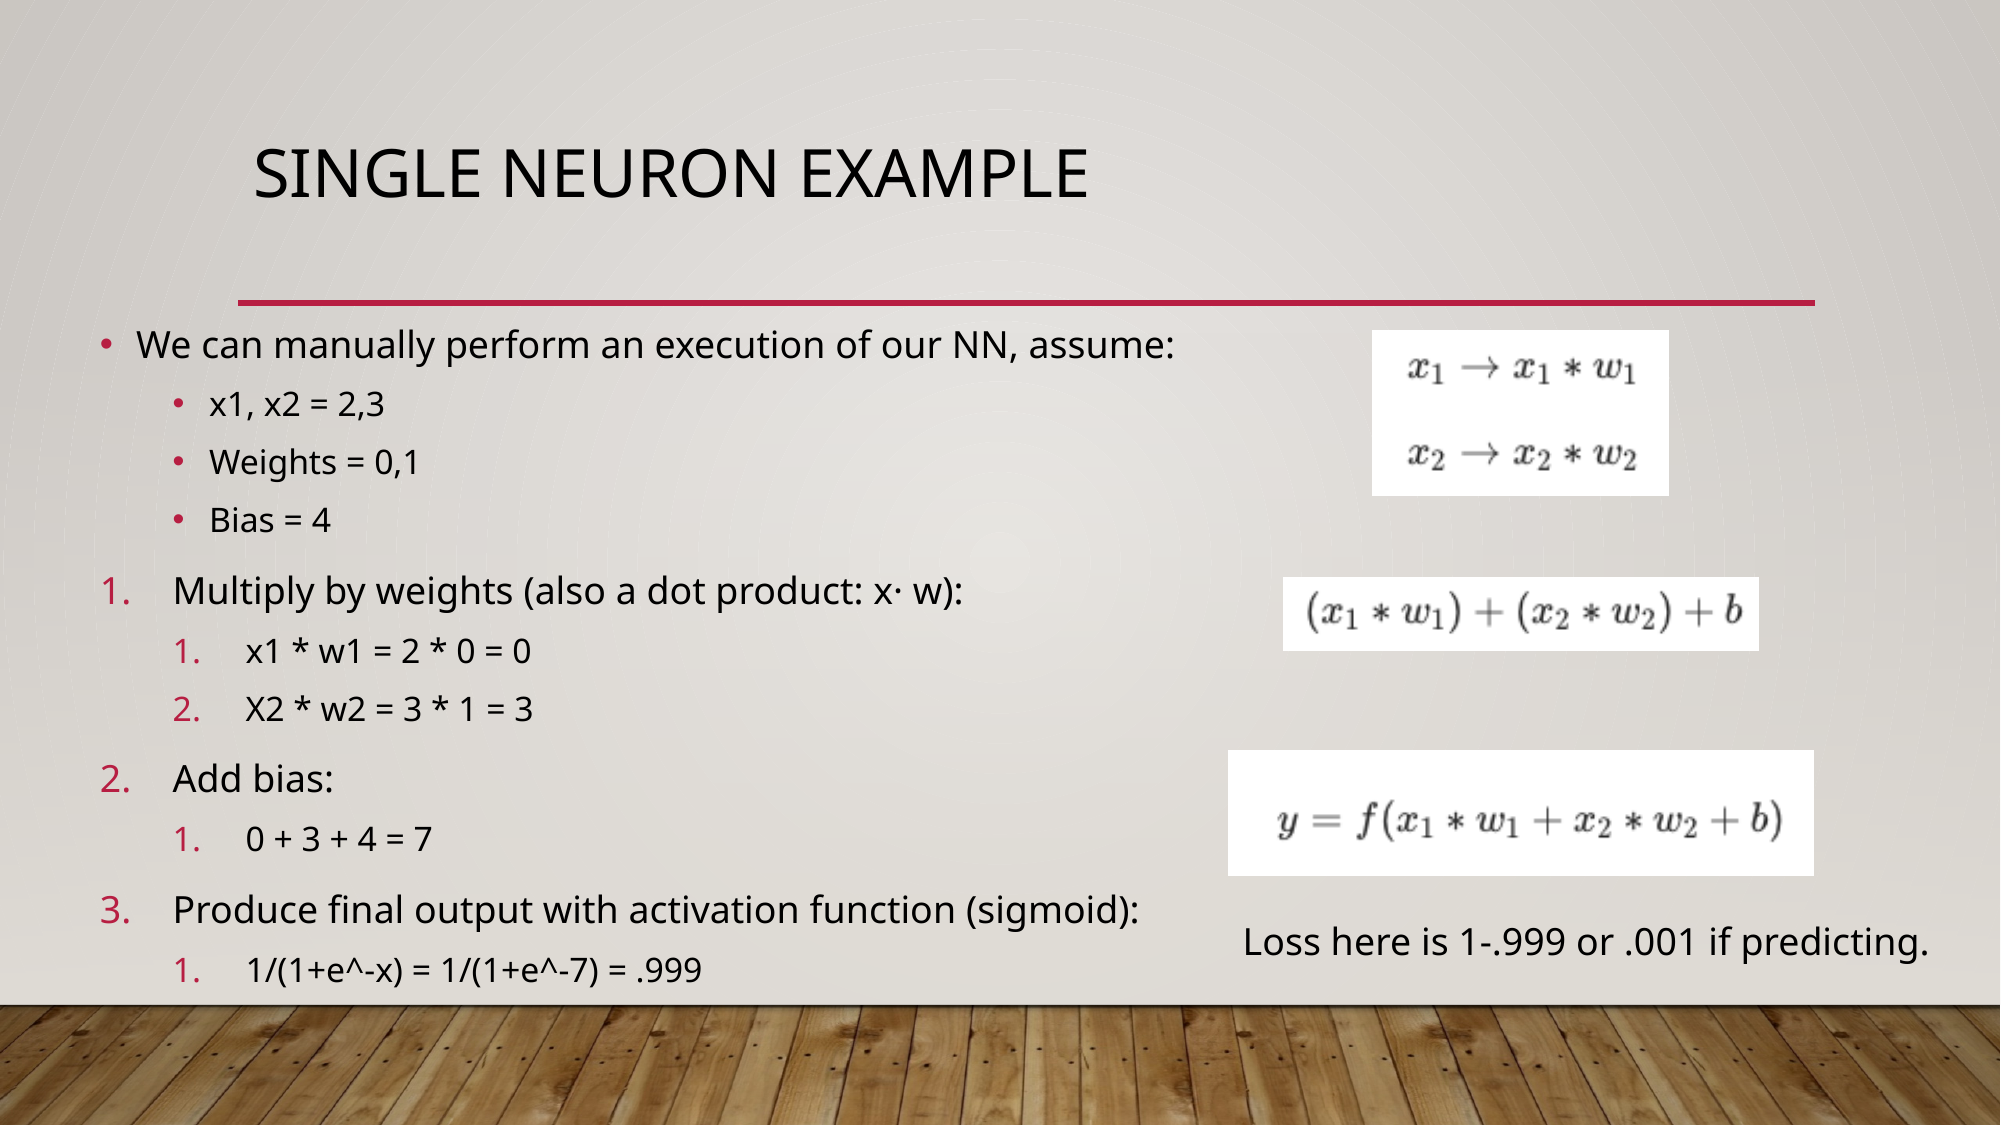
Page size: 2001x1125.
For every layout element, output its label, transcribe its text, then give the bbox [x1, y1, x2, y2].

picture [1372, 330, 1669, 496]
list We can manually perform an execution of our NN, assume: x1, x2 = 2,3 Weights = 0,1 Bias = 4 Multiply by weights (also a dot product: x· w): x1 * w1 = 2 * 0 = 0 X2 * w2 = 3 * 1 = 3 Add bias: 0 + 3 + 4 = 7 Produce final output with activation function (sigmoid): 1/(1+e^-x) = 1/(1+e^-7) = .999 [84, 304, 1228, 1011]
picture [1283, 576, 1759, 651]
picture [1227, 749, 1814, 876]
text_box Loss here is 1-.999 or .001 if predicting. [1227, 910, 1952, 971]
title Single Neuron Example [238, 131, 1814, 305]
picture [0, 1005, 2000, 1125]
